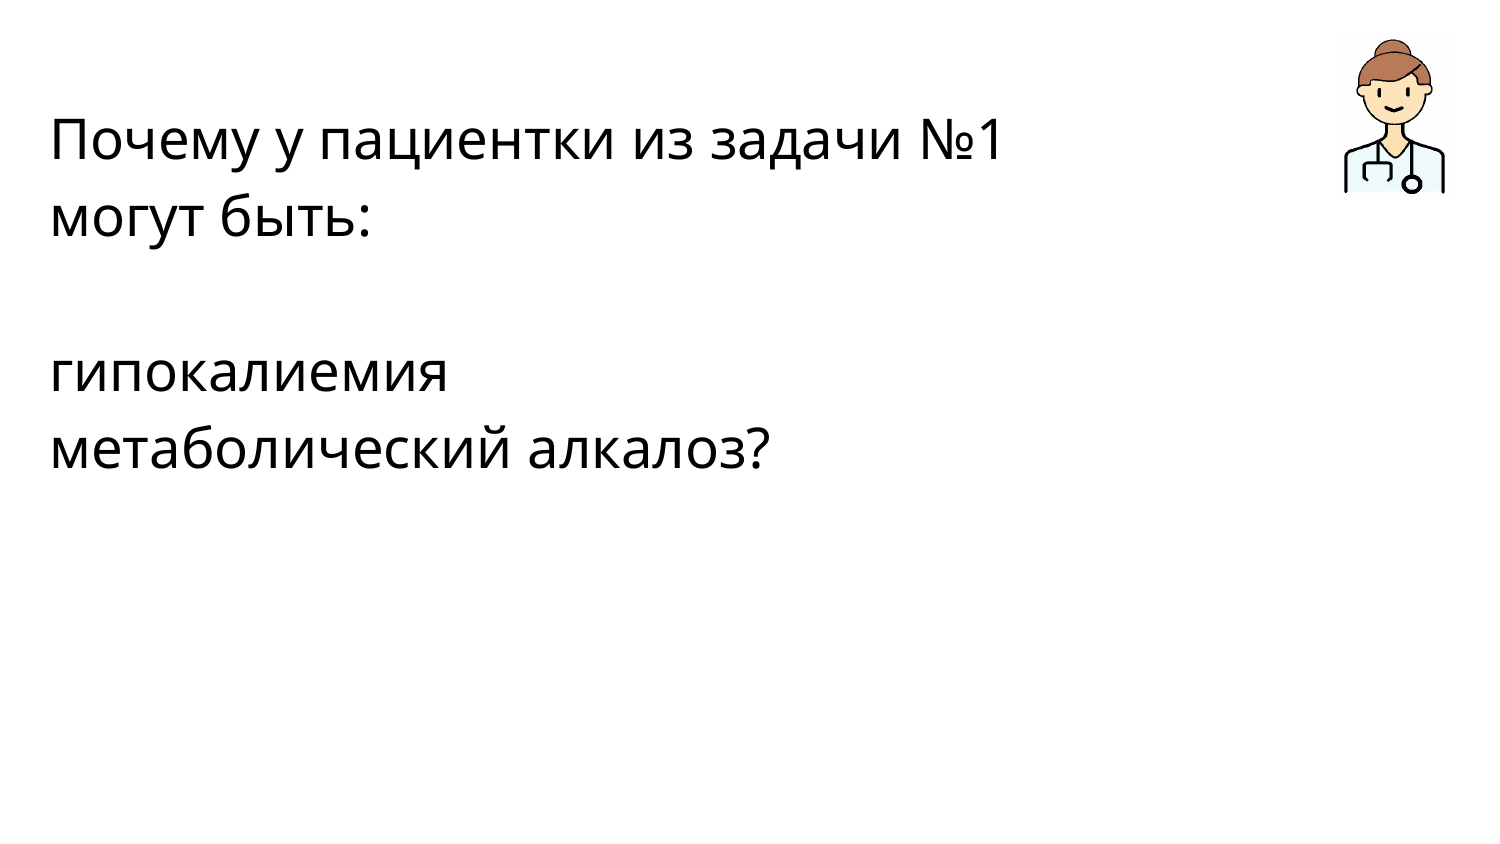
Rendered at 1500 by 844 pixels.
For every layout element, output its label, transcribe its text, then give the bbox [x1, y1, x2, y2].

subtitle Почему у пациентки из задачи №1 могут быть: гипокалиемия метаболический алкалоз? [37, 105, 1453, 807]
picture [1335, 31, 1453, 199]
